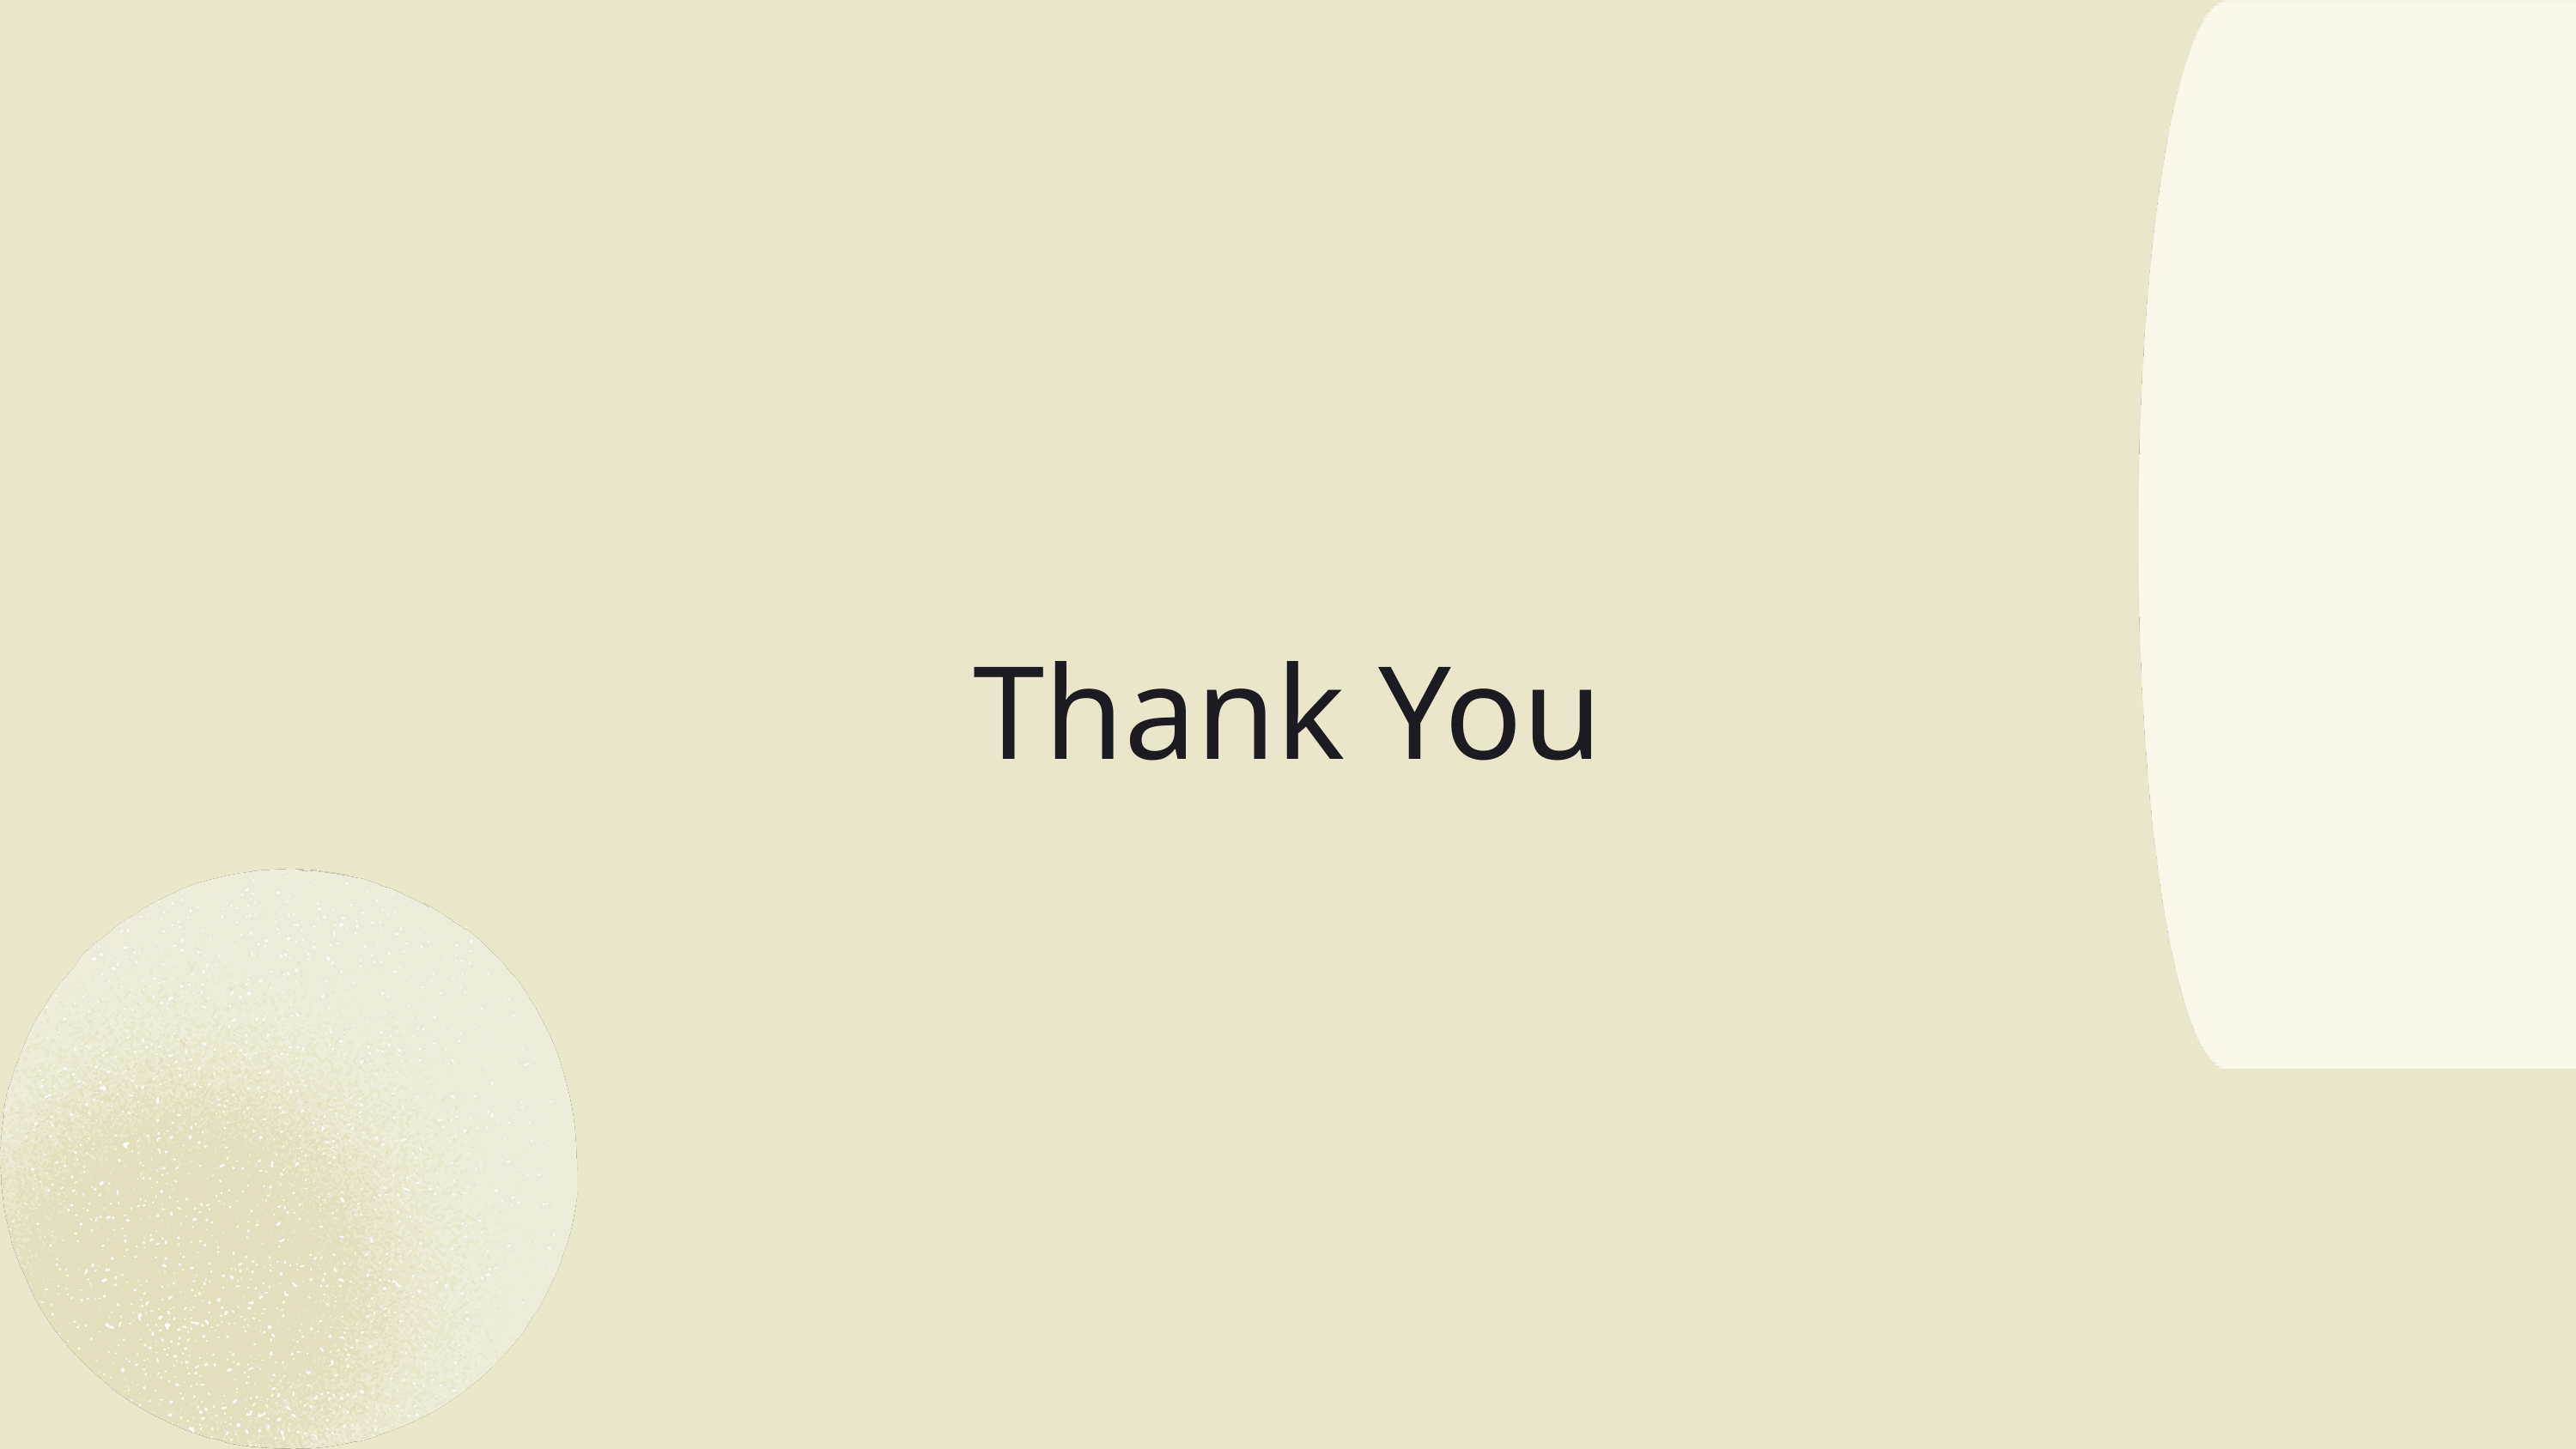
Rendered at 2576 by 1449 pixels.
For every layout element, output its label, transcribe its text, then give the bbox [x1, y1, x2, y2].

text_box [0, 869, 578, 1449]
text_box Thank You [739, 656, 1837, 785]
text_box [2138, 0, 2576, 1069]
